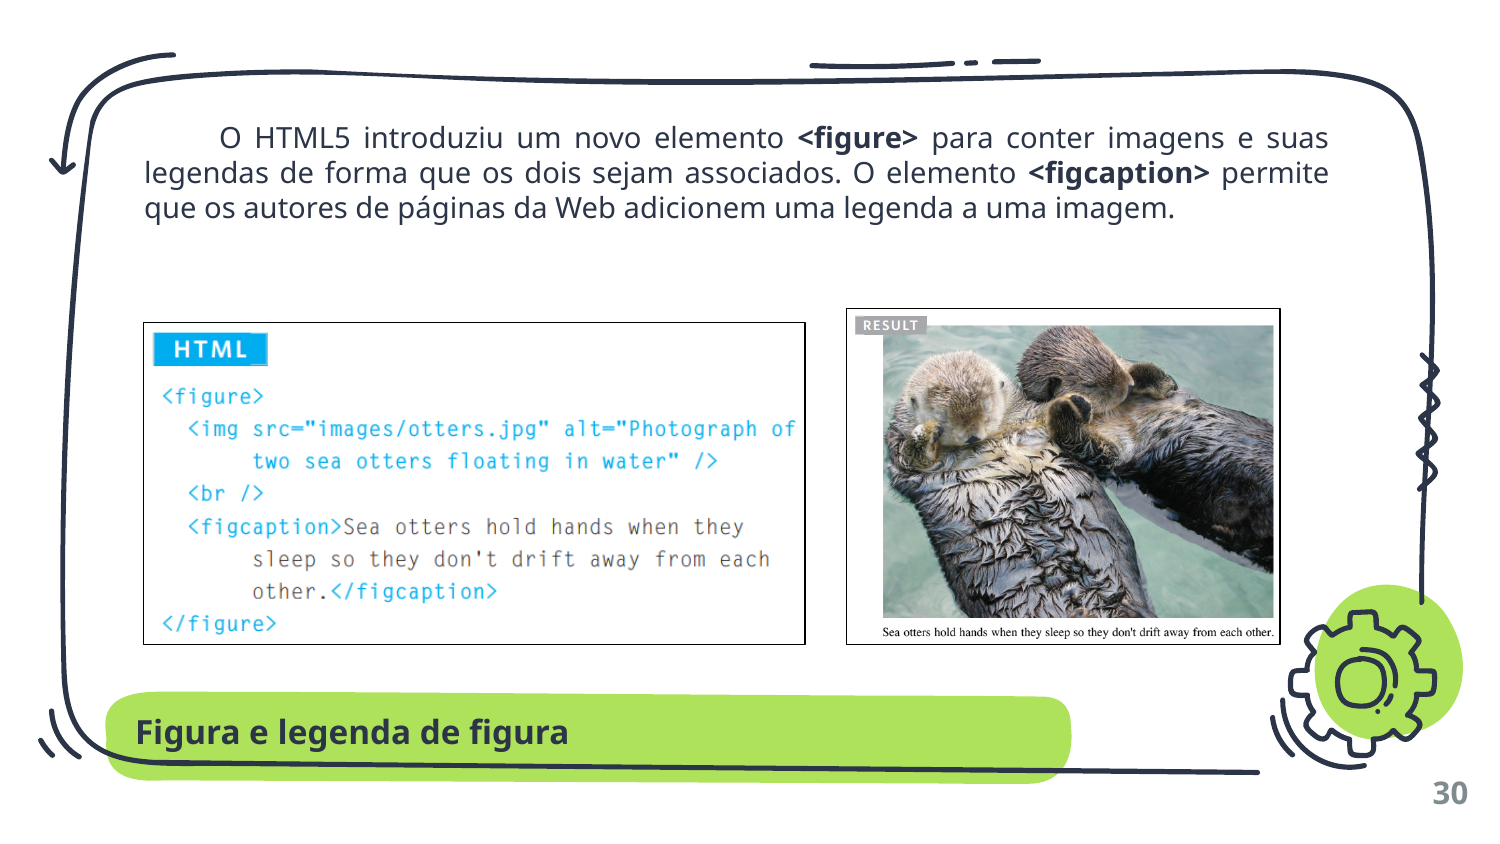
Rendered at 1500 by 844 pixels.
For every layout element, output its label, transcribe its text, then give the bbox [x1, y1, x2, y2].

text_box [1269, 715, 1296, 758]
slide_number ‹#› [1378, 769, 1469, 820]
text_box [1280, 697, 1367, 770]
list O HTML5 introduziu um novo elemento <figure> para conter imagens e suas legendas de forma que os dois sejam associados. O elemento <figcaption> permite que os autores de páginas da Web adicionem uma legenda a uma imagem. [144, 0, 1330, 410]
text_box [1287, 609, 1438, 759]
picture [143, 323, 805, 644]
picture [846, 309, 1280, 644]
list Figura e legenda de figura [135, 699, 1041, 764]
